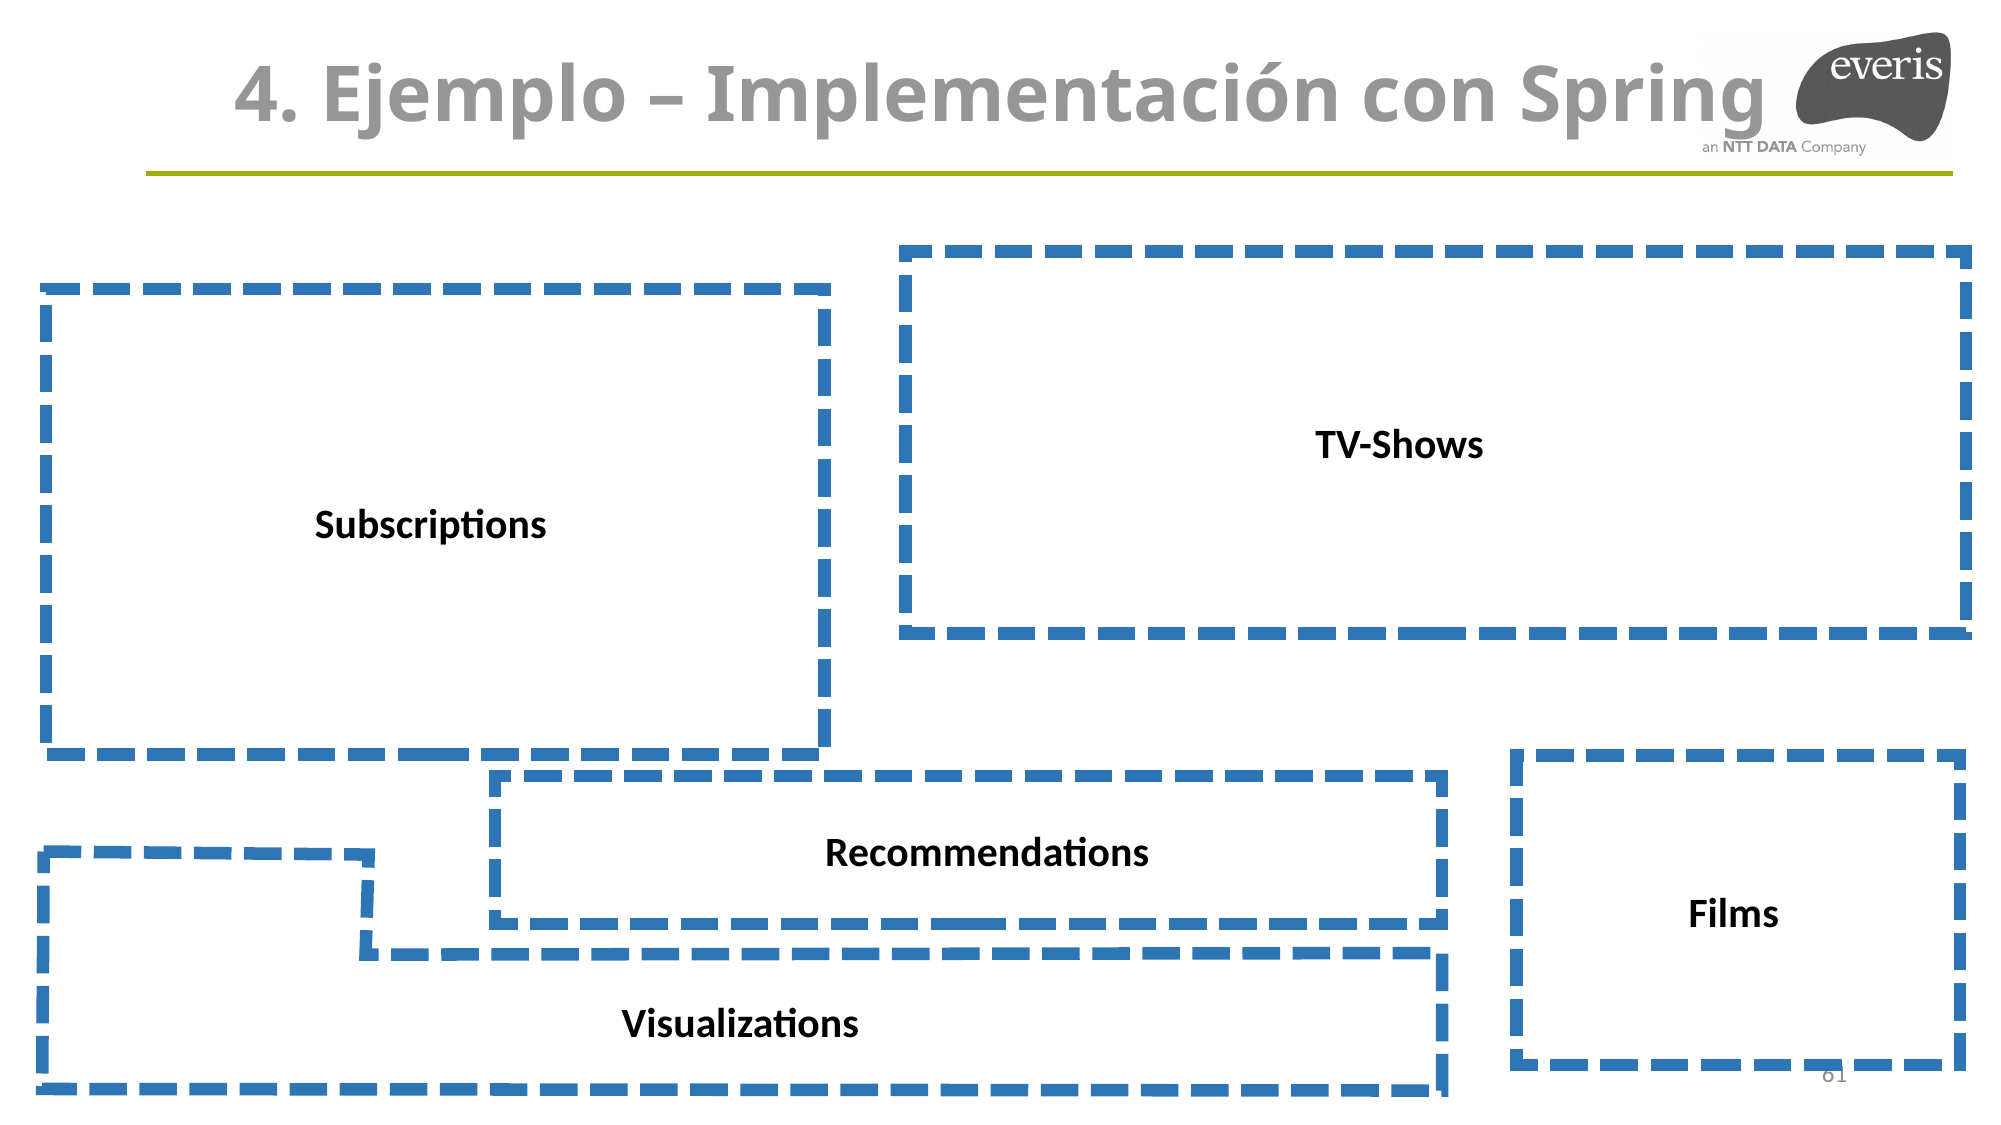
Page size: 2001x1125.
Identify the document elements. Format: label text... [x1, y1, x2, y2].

text_box Visualizations [606, 988, 878, 1054]
text_box [45, 288, 825, 756]
text_box Films [1673, 878, 1803, 944]
text_box [41, 850, 1444, 1092]
text_box Recommendations [810, 817, 1194, 883]
text_box [1516, 754, 1961, 1066]
picture [1699, 31, 1954, 159]
text_box 4. Ejemplo – Implementación con Spring [145, 33, 1859, 160]
text_box [494, 775, 1443, 925]
text_box TV-Shows [1300, 409, 1571, 474]
slide_number 61 [1412, 1042, 1863, 1103]
text_box [904, 250, 1967, 635]
